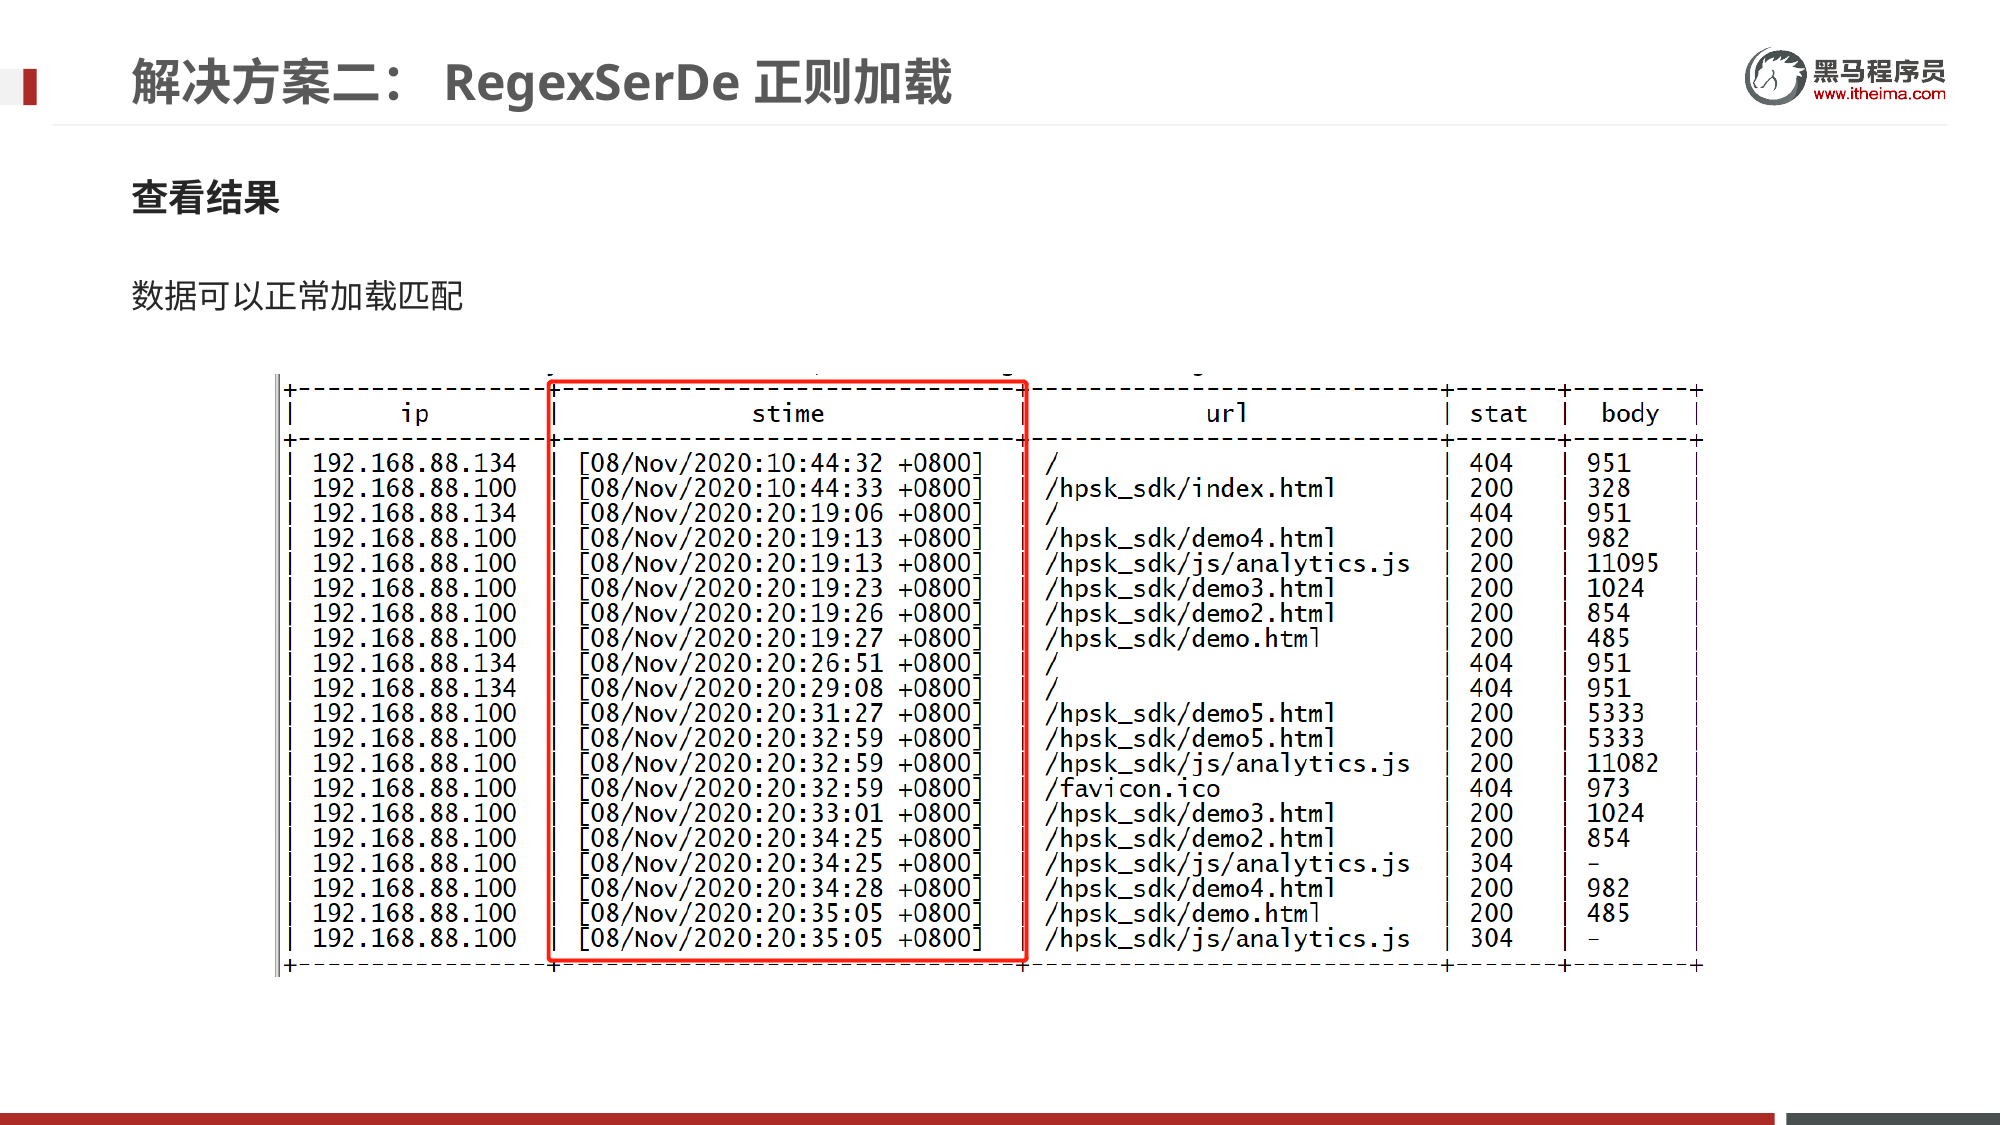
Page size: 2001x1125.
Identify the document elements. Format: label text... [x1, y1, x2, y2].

picture [275, 374, 1805, 977]
picture [1744, 46, 1946, 106]
text_box 数据可以正常加载匹配 [116, 268, 1887, 323]
title 解决方案二：RegexSerDe正则加载 [116, 38, 1556, 124]
list 查看结果 [116, 154, 1872, 239]
